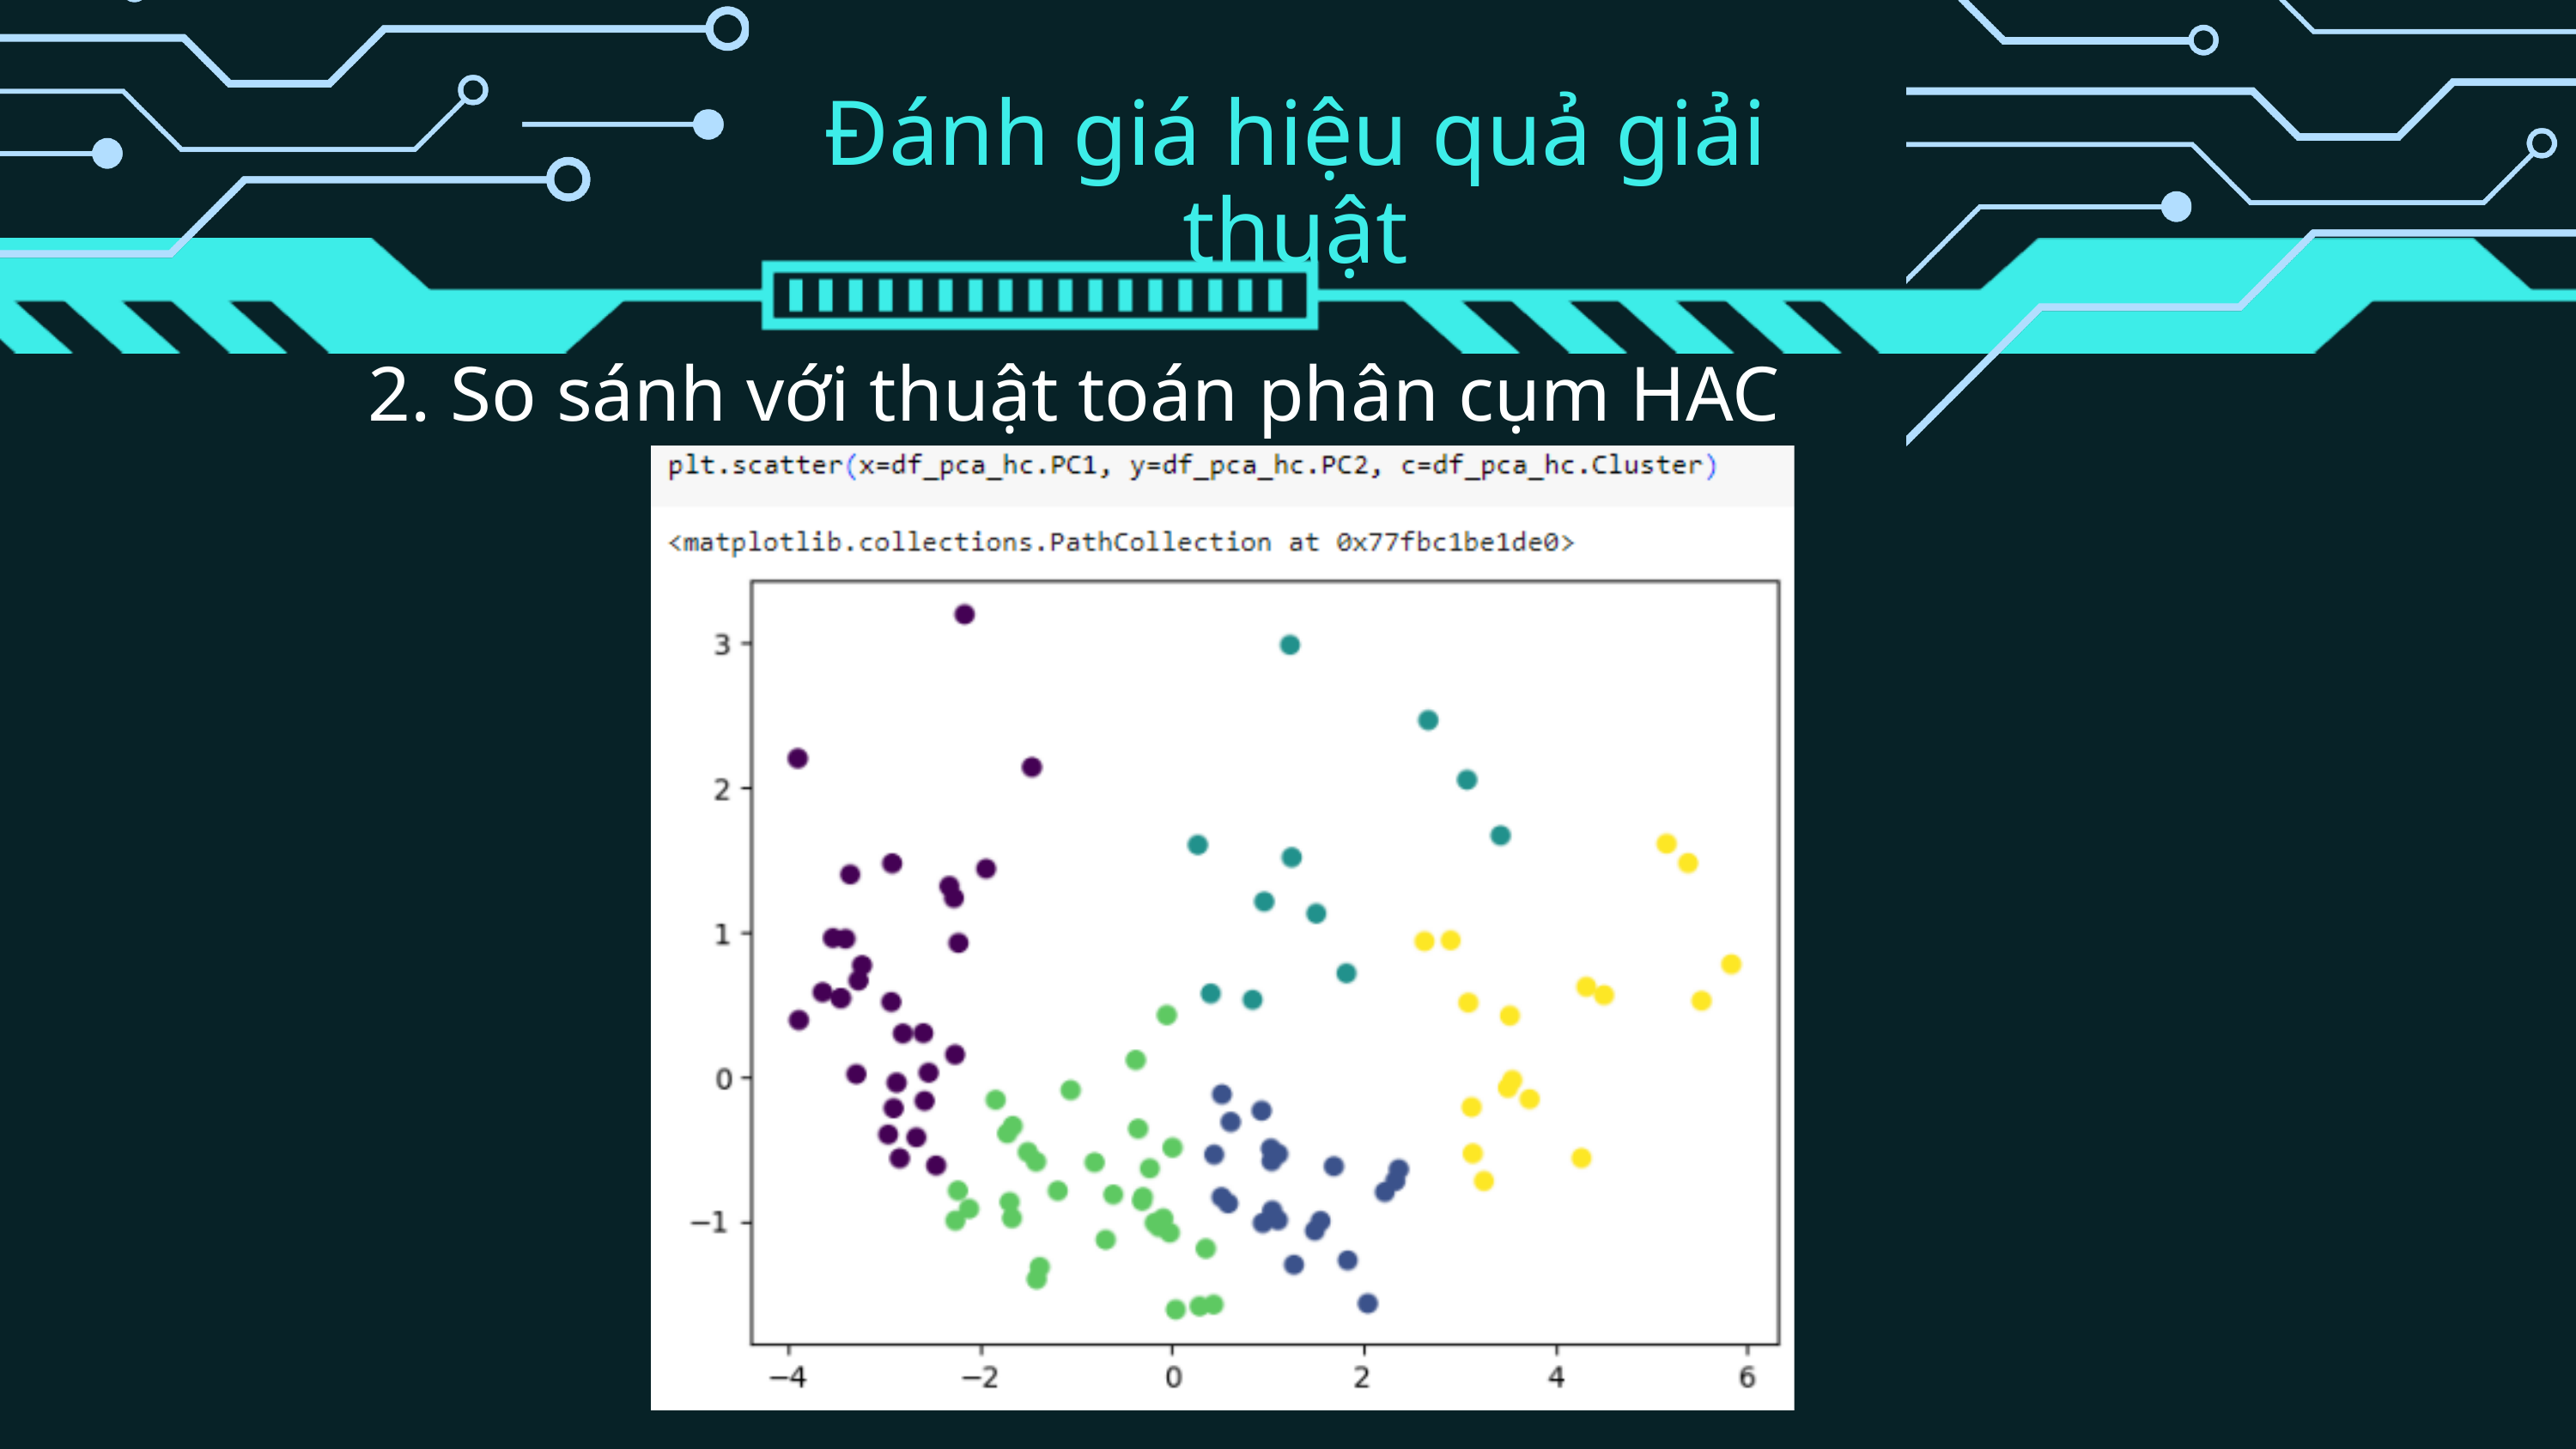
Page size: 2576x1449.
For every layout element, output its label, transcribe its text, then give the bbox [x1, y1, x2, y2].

text_box [0, 0, 750, 393]
text_box [750, 238, 1906, 348]
text_box 2. So sánh với thuật toán phân cụm HAC [368, 348, 2576, 436]
text_box [1906, 0, 2576, 348]
text_box Đánh giá hiệu quả giải thuật [797, 84, 1795, 282]
text_box [1906, 436, 2576, 446]
text_box [651, 446, 1795, 1410]
